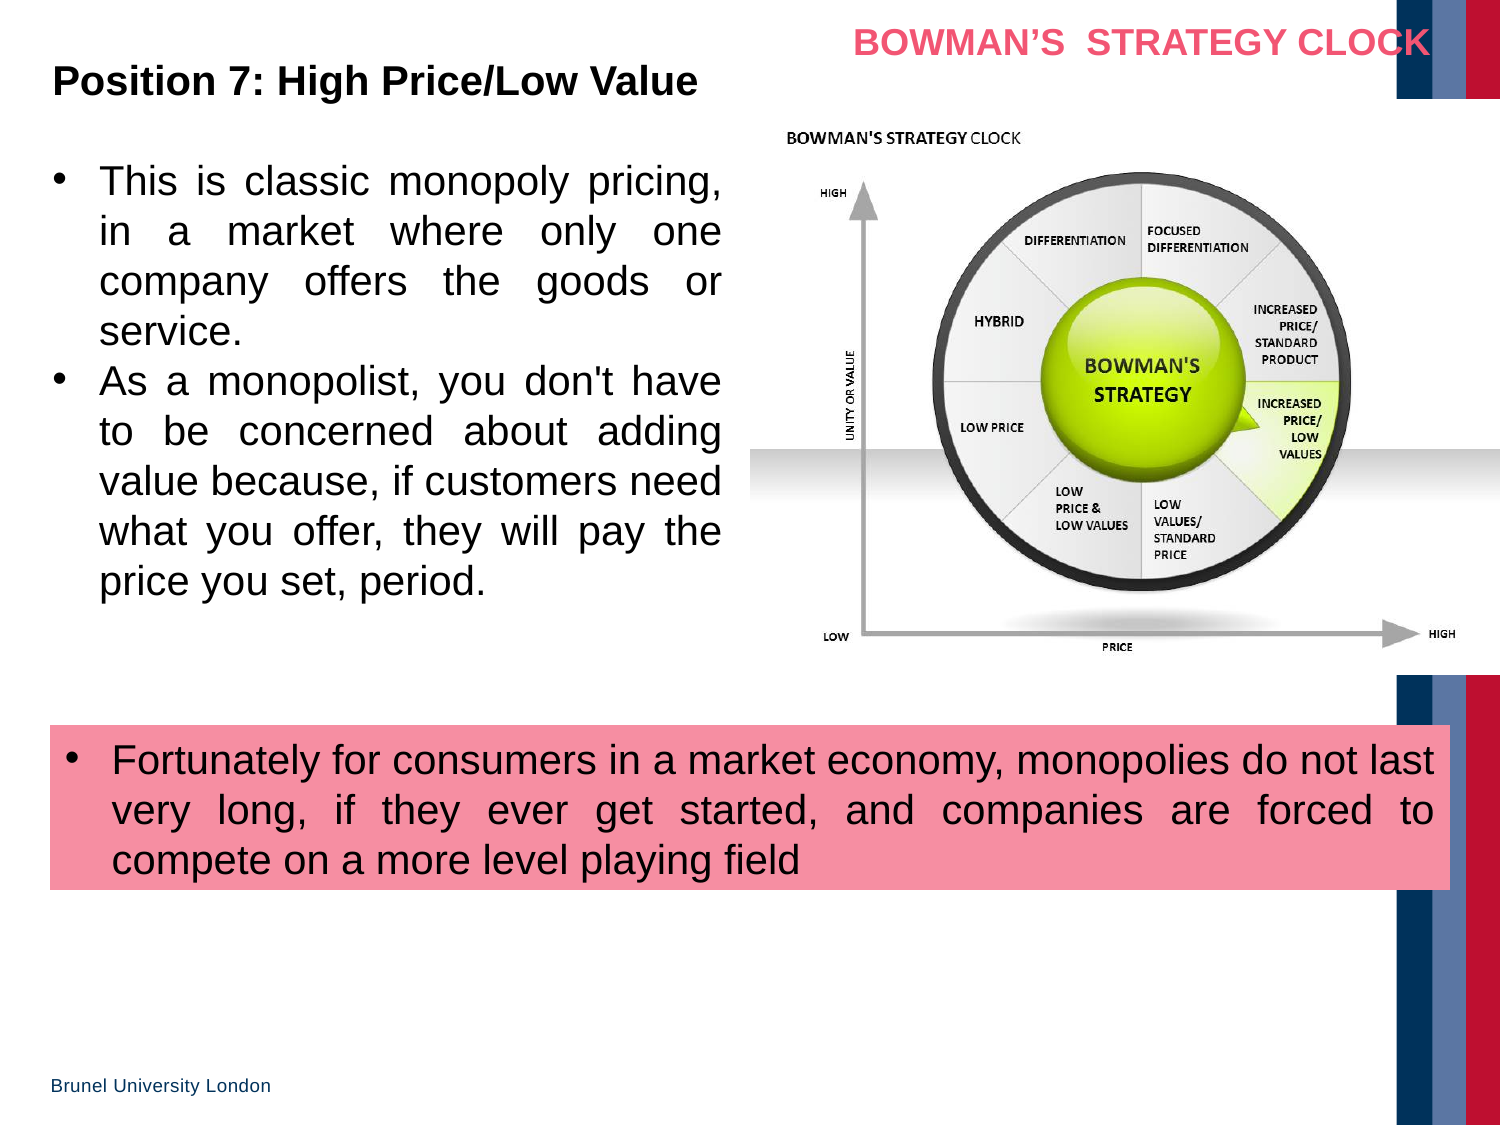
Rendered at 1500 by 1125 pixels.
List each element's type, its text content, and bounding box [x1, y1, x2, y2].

text_box Fortunately for consumers in a market economy, monopolies do not last very long, if they ever get started, and companies are forced to compete on a more level playing field [50, 725, 1450, 890]
picture [749, 99, 1500, 676]
text_box Position 7: High Price/Low Value This is classic monopoly pricing, in a market where only one company offers the goods or service. As a monopolist, you don't have to be concerned about adding value because, if customers need what you offer, they will pay the price you set, period. [37, 46, 738, 612]
text_box BOWMAN’S STRATEGY CLOCK [838, 10, 1446, 71]
